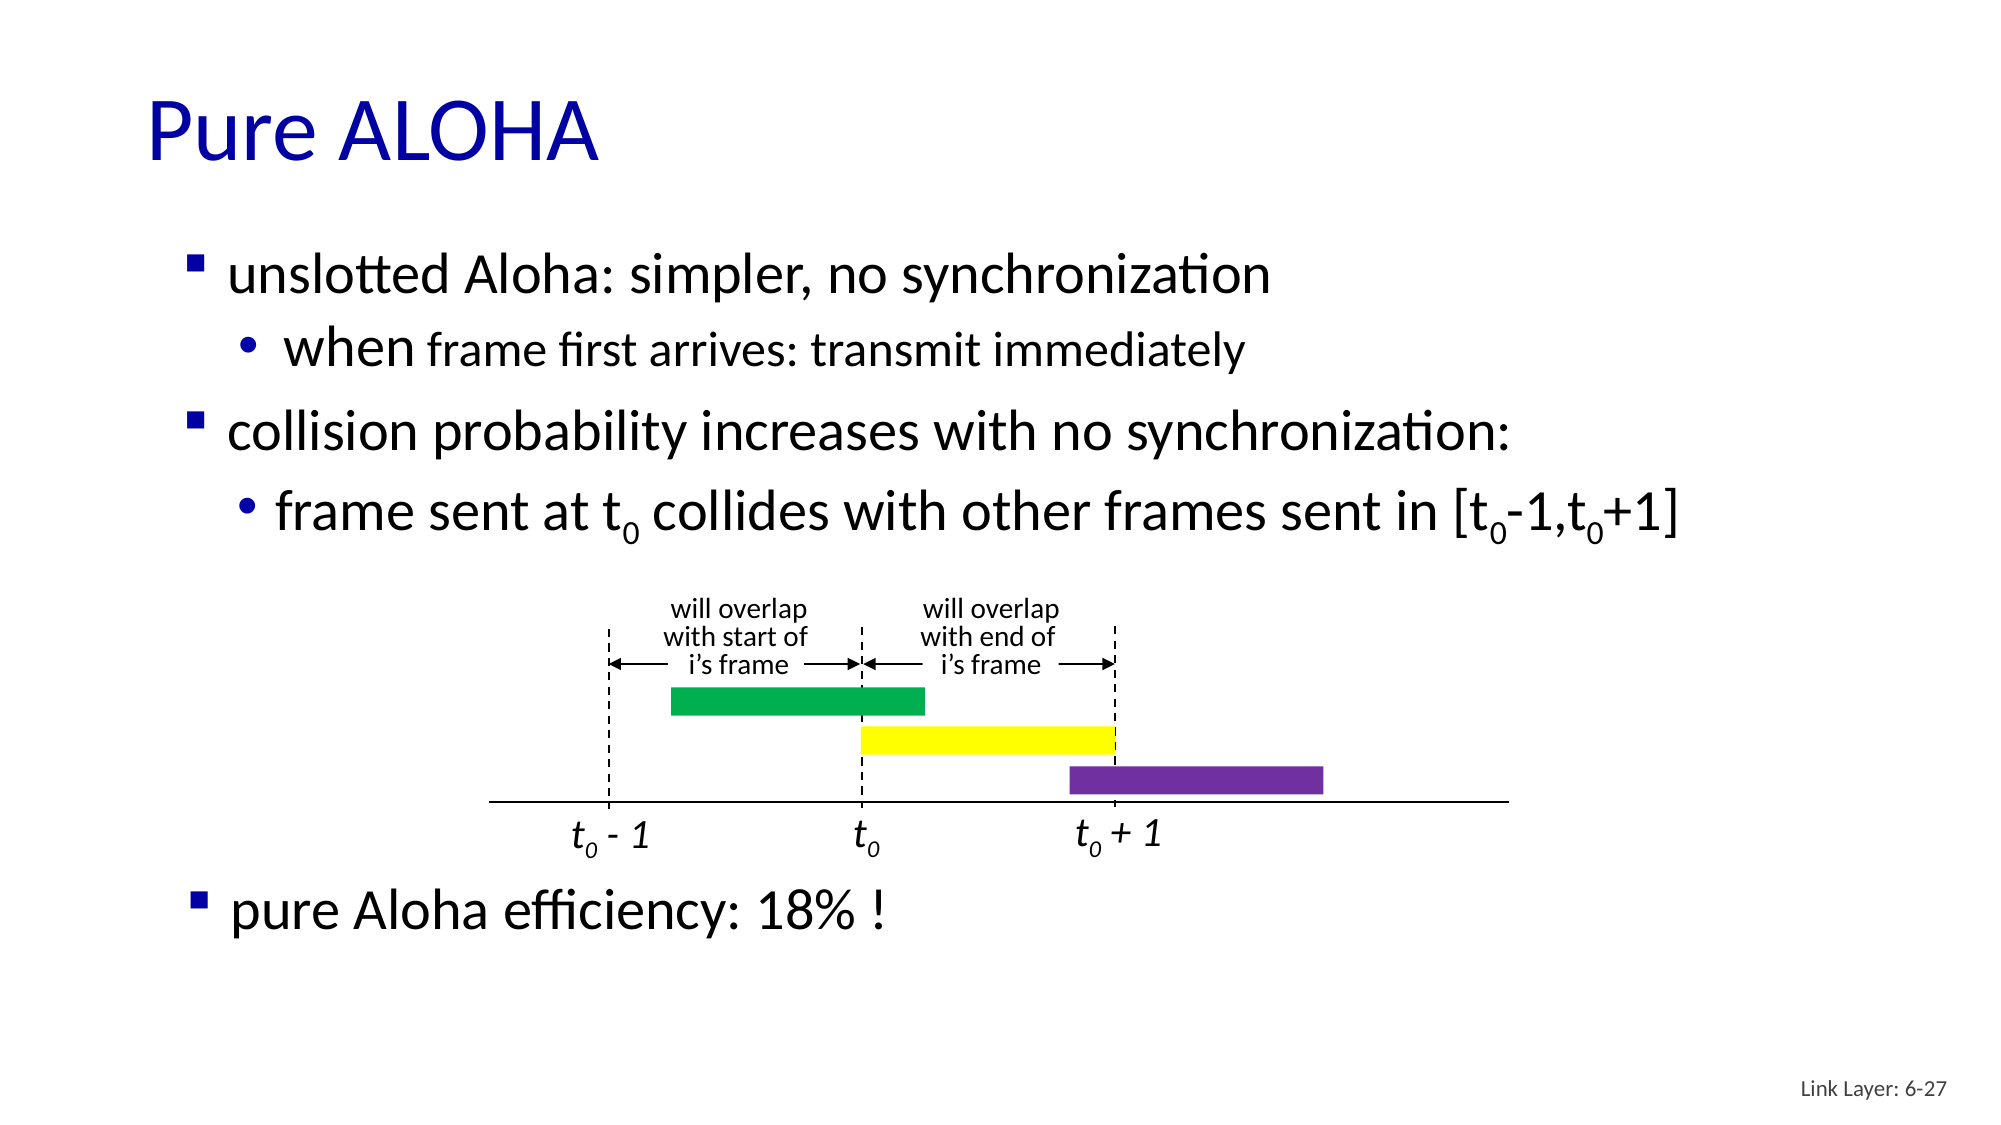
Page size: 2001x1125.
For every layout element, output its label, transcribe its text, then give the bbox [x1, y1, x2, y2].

text_box unslotted Aloha: simpler, no synchronization when frame first arrives: transmit immediately collision probability increases with no synchronization: frame sent at t0 collides with other frames sent in [t0-1,t0+1] [146, 235, 1872, 616]
slide_number Link Layer: 6-27 [1512, 1056, 1963, 1117]
text_box pure Aloha efficiency: 18% ! [149, 872, 1875, 974]
title Pure ALOHA [131, 57, 1857, 205]
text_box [489, 588, 1509, 865]
